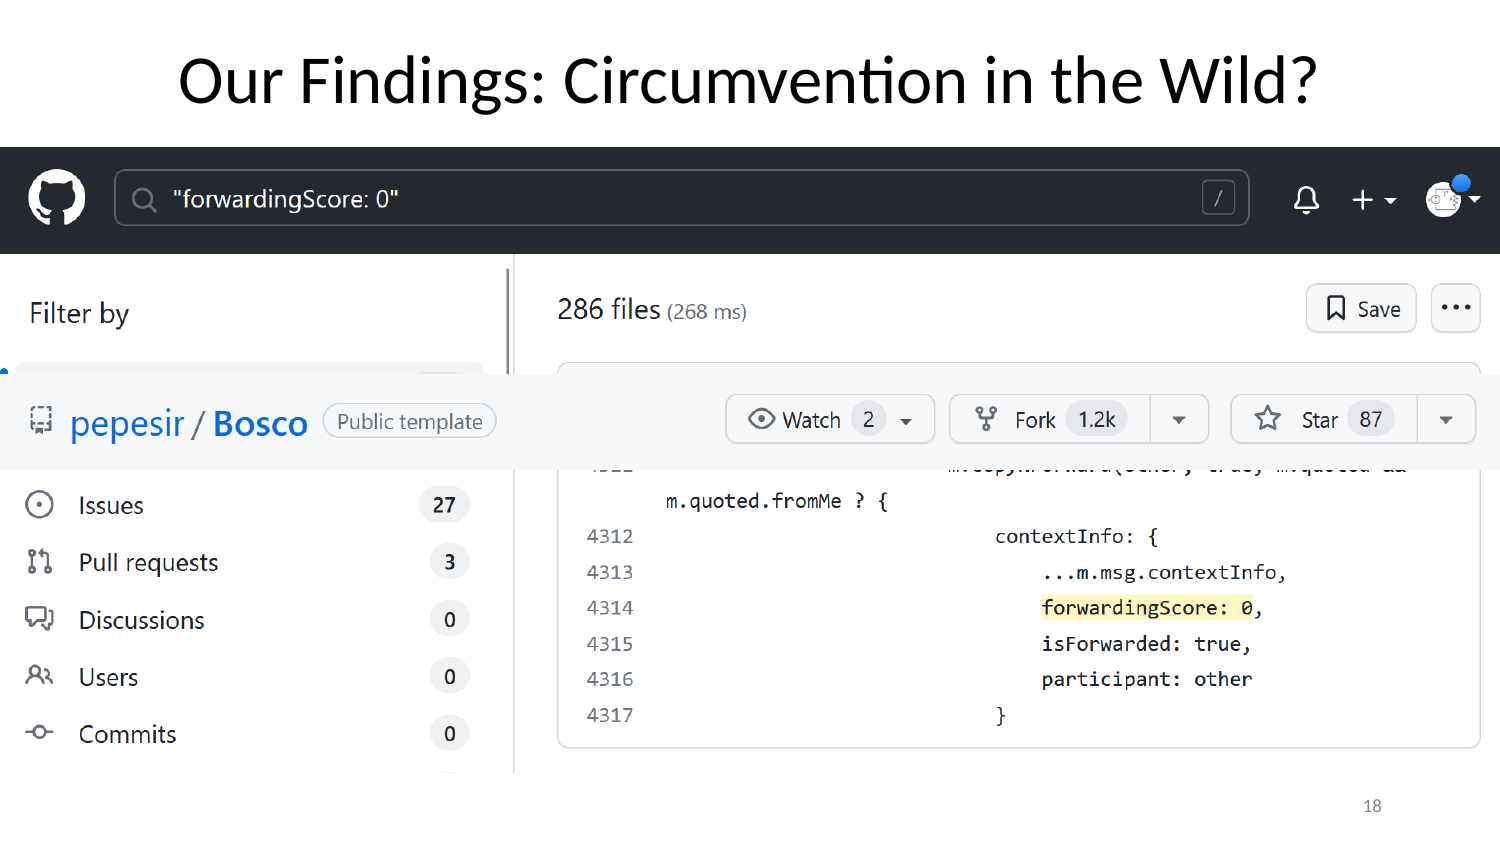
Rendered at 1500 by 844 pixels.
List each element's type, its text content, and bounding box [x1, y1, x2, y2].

picture [0, 147, 1500, 773]
title Our Findings: Circumvention in the Wild? [103, 0, 1397, 145]
slide_number 18 [1059, 782, 1397, 827]
